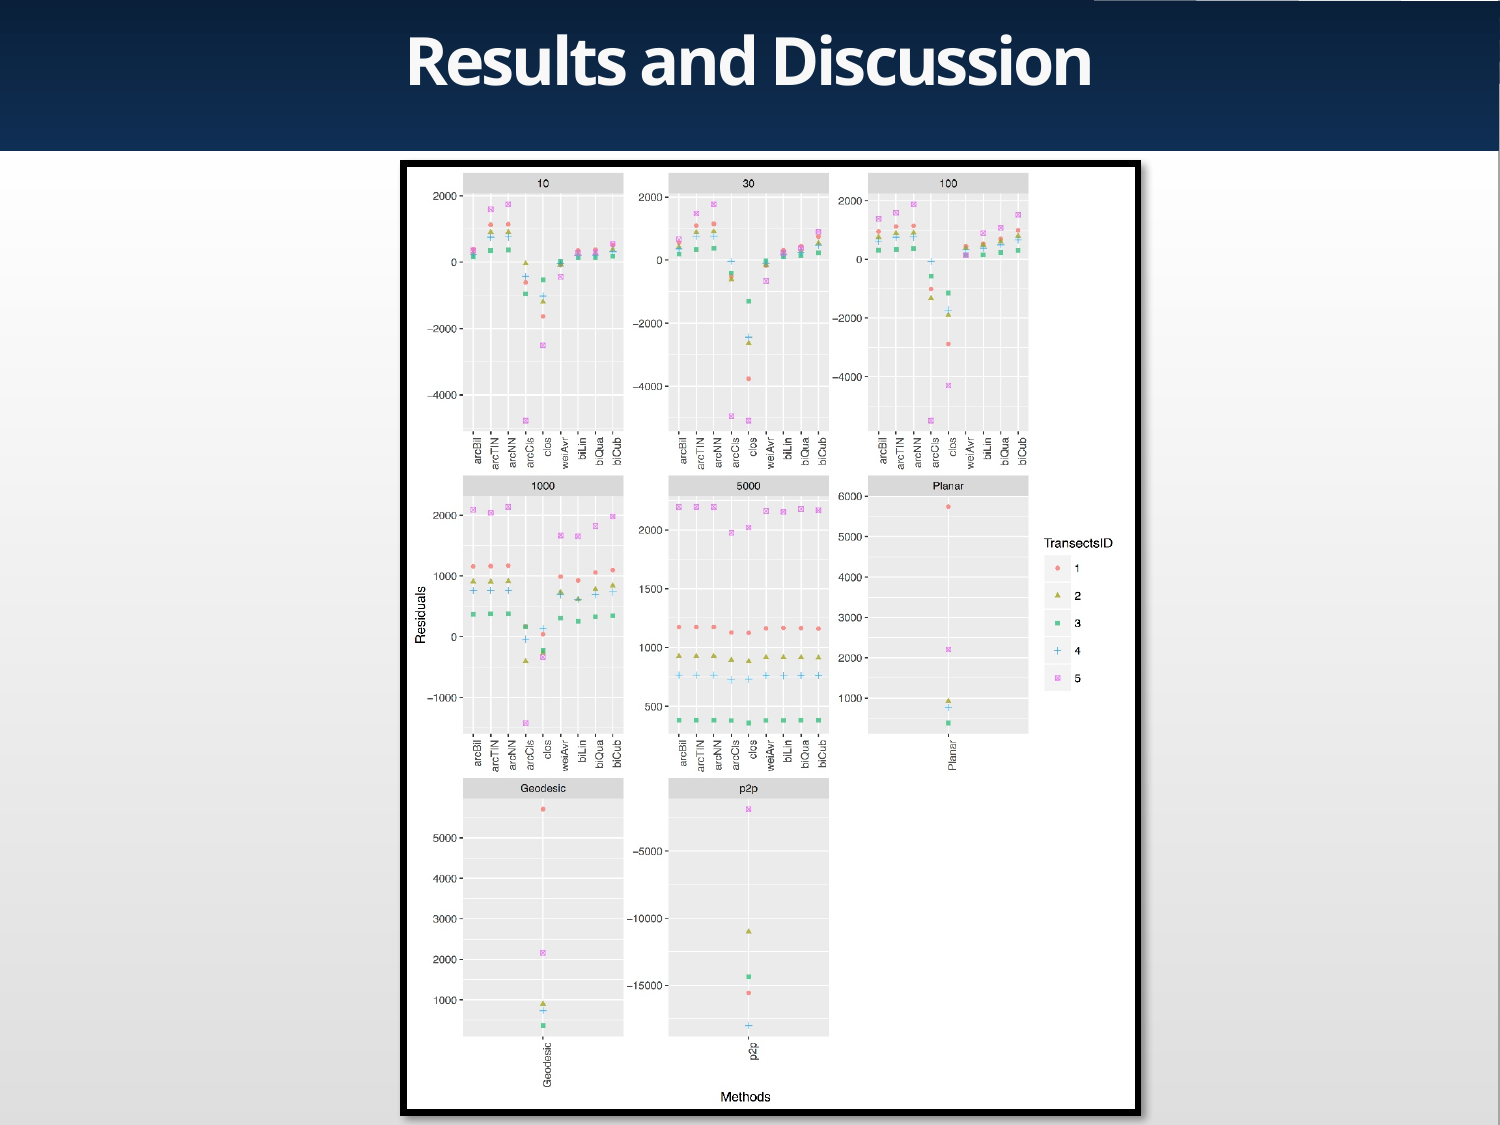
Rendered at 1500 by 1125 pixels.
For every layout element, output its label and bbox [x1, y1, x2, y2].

picture [406, 166, 1136, 1110]
text_box [0, 0, 1500, 1125]
